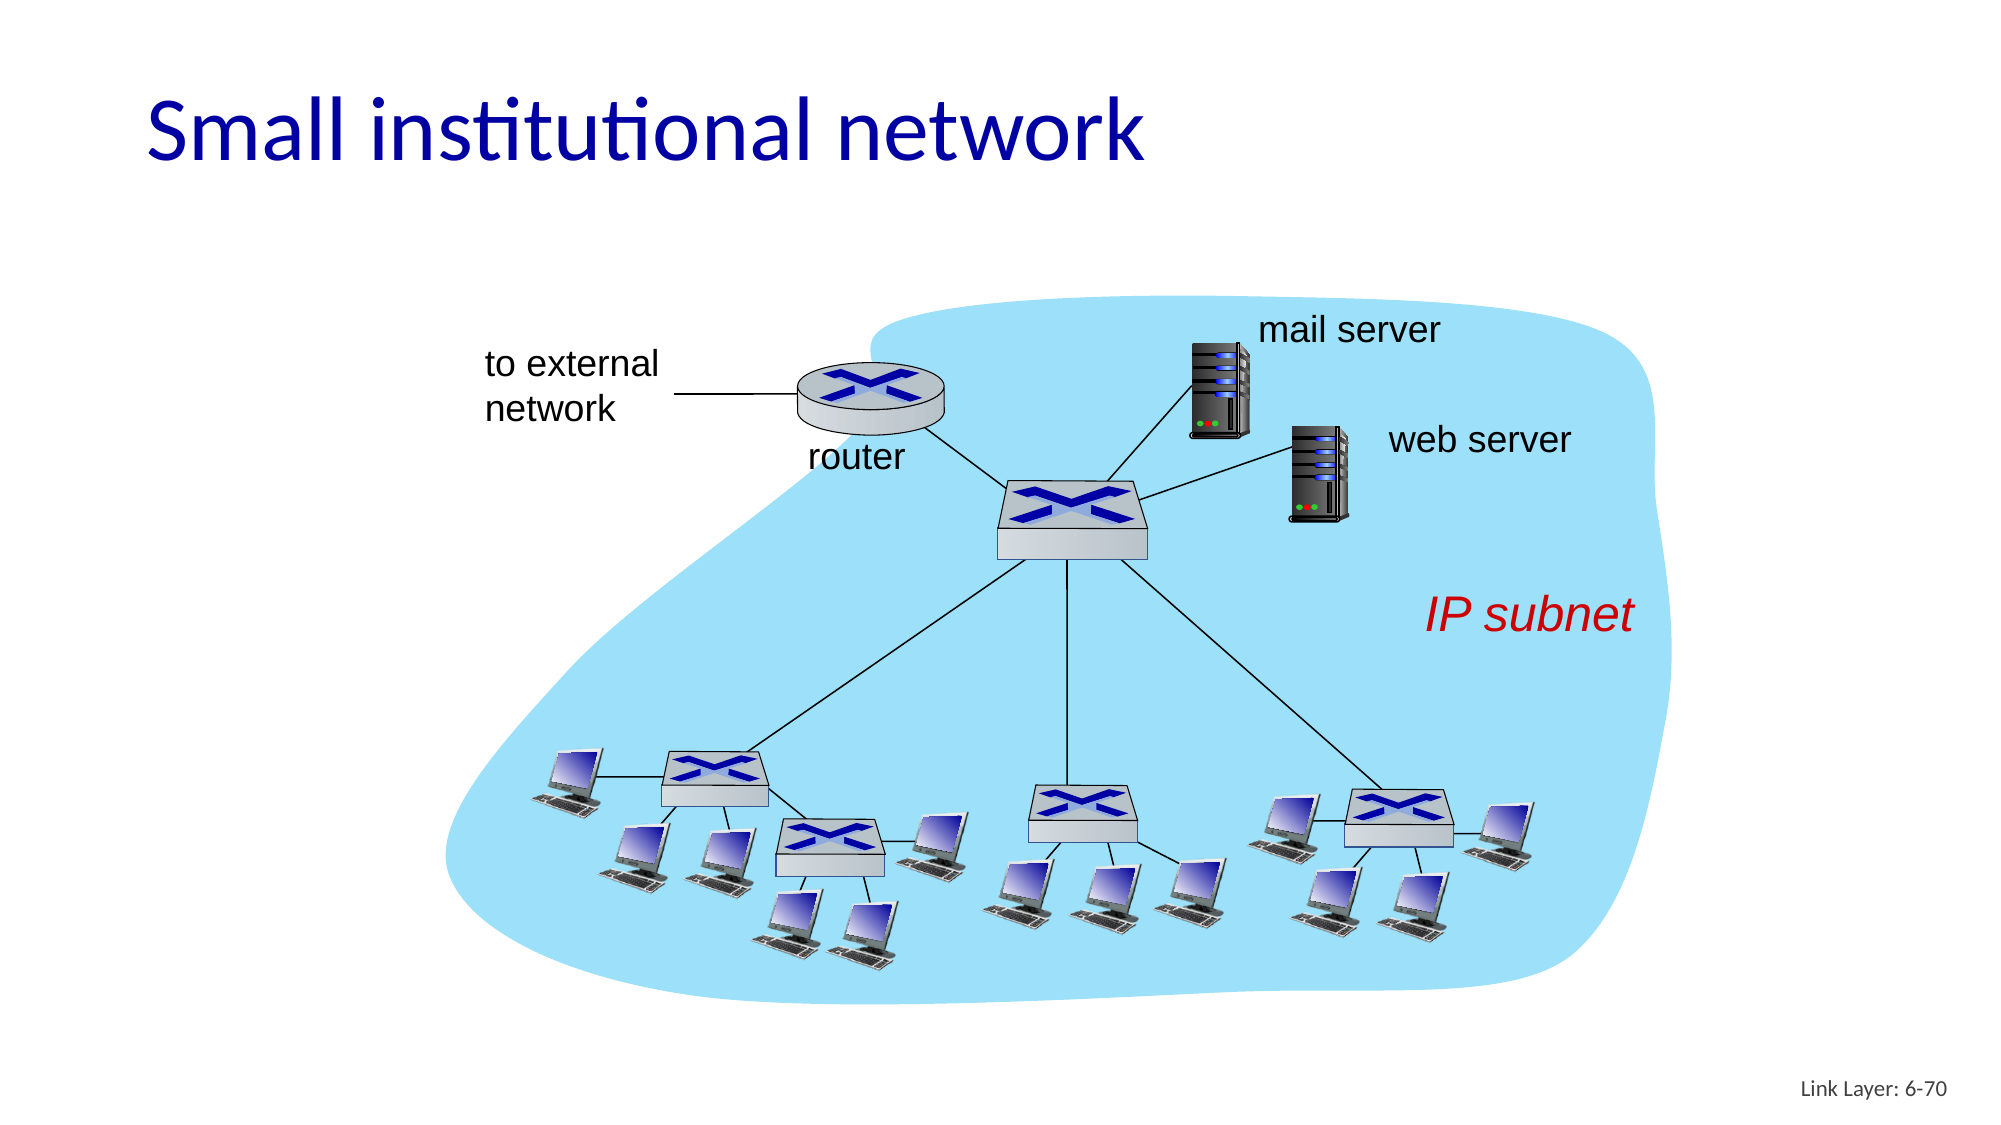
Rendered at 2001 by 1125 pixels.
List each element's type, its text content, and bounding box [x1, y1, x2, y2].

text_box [1028, 784, 1138, 844]
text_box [997, 480, 1148, 560]
text_box web server [1374, 407, 1587, 468]
text_box router [793, 424, 921, 485]
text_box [1443, 798, 1537, 878]
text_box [732, 885, 826, 965]
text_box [1271, 863, 1365, 943]
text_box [1289, 426, 1350, 522]
text_box mail server [1243, 297, 1457, 358]
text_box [1344, 789, 1455, 848]
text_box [807, 897, 901, 976]
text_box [512, 744, 606, 824]
text_box to external network [470, 331, 675, 437]
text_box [876, 808, 971, 888]
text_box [1134, 854, 1229, 934]
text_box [665, 824, 759, 904]
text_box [963, 855, 1057, 935]
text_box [775, 818, 886, 877]
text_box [1050, 860, 1144, 940]
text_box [1357, 868, 1452, 948]
title Small institutional network [131, 57, 1857, 205]
text_box IP subnet [1409, 573, 1650, 649]
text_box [797, 362, 945, 436]
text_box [1228, 790, 1322, 870]
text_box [579, 819, 673, 899]
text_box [1189, 343, 1251, 439]
text_box [445, 295, 1672, 1005]
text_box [661, 751, 769, 807]
slide_number Link Layer: 6- [1512, 1056, 1963, 1117]
